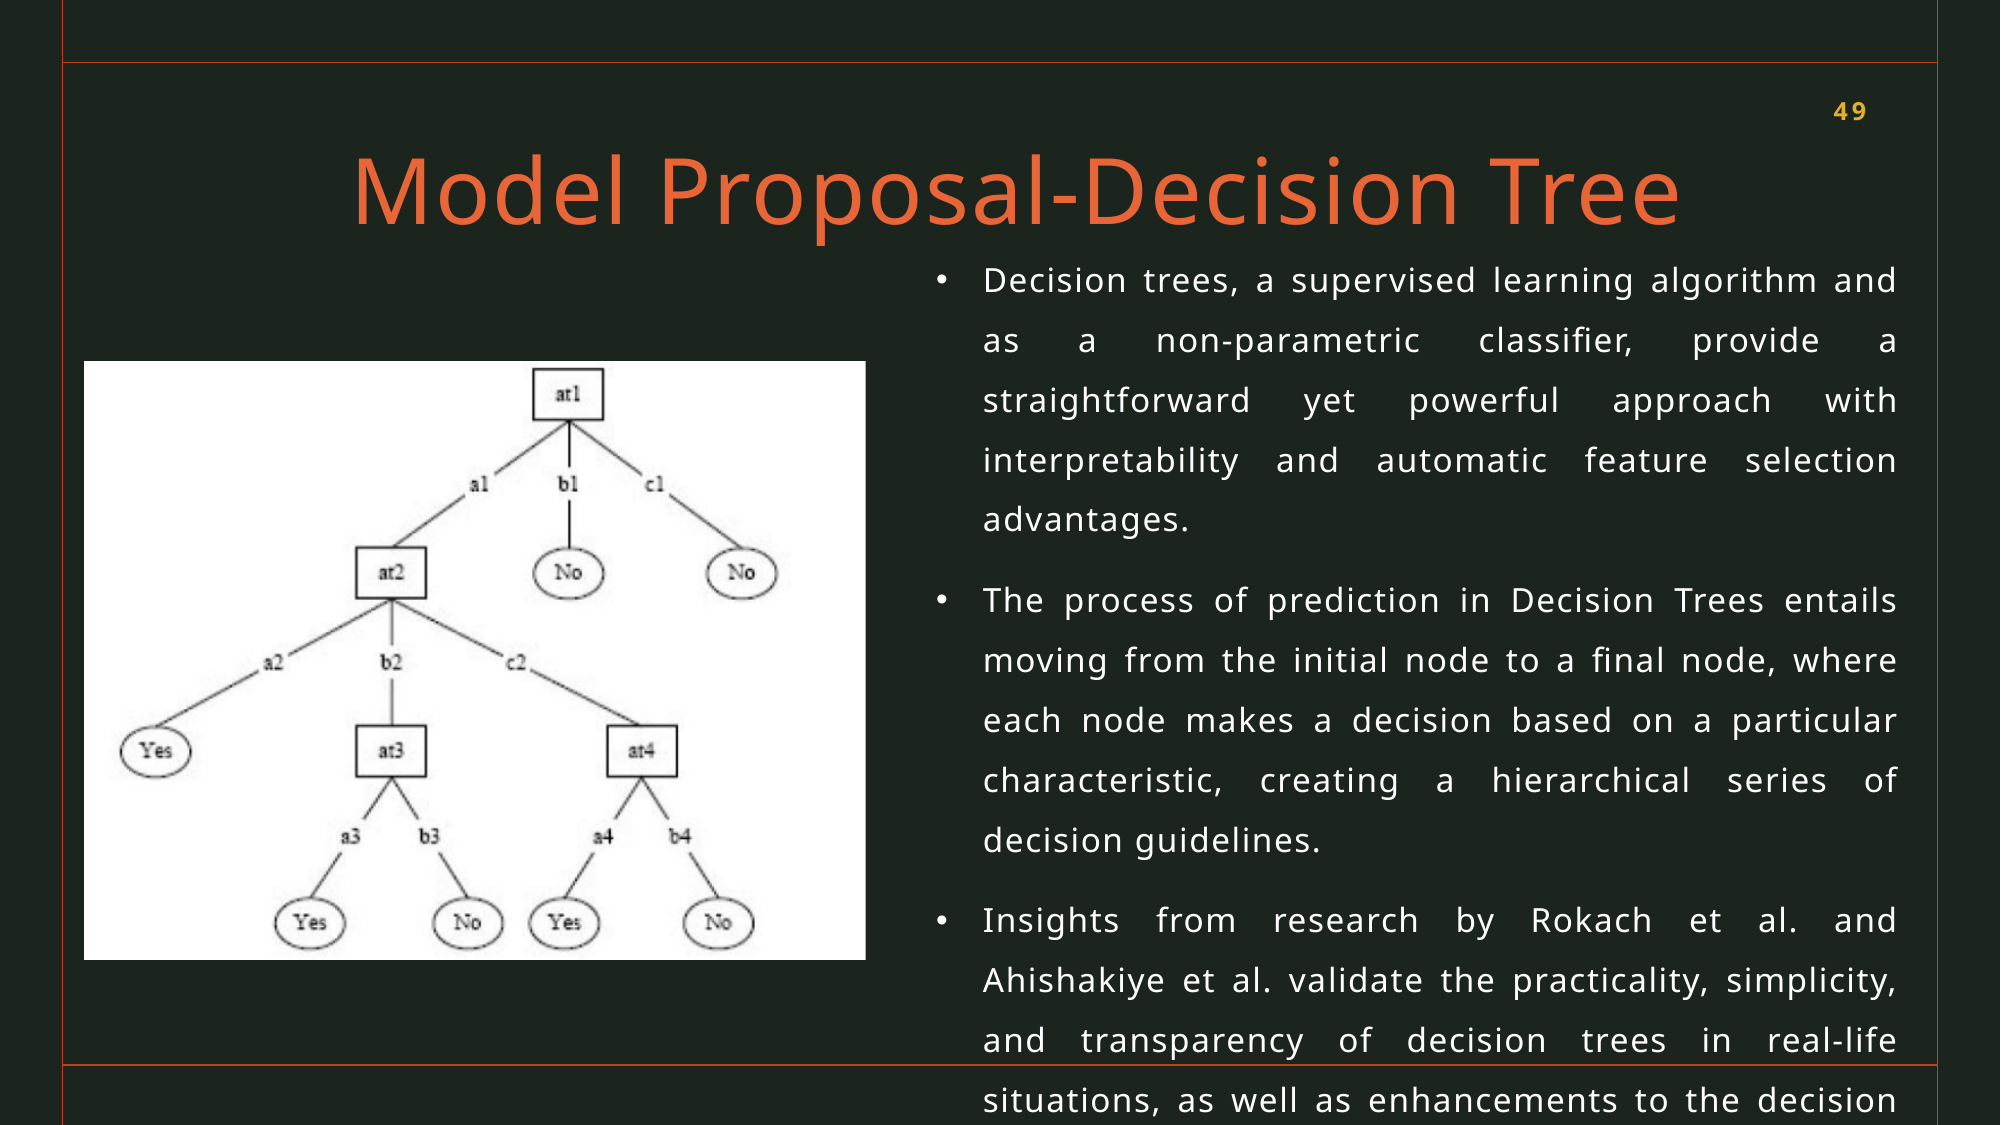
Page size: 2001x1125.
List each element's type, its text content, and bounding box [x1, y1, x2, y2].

picture [84, 361, 866, 960]
title Model Proposal-Decision Tree [118, 82, 1916, 307]
list Decision trees, a supervised learning algorithm and as a non-parametric classifier, provide a straightforward yet powerful approach with interpretability and automatic feature selection advantages. The process of prediction in Decision Trees entails moving from the initial node to a final node, where each node makes a decision based on a particular characteristic, creating a hierarchical series of decision guidelines. Insights from research by Rokach et al. and Ahishakiye et al. validate the practicality, simplicity, and transparency of decision trees in real-life situations, as well as enhancements to the decision tree algorithm. [921, 231, 1916, 1043]
slide_number 49 [1237, 82, 1882, 143]
